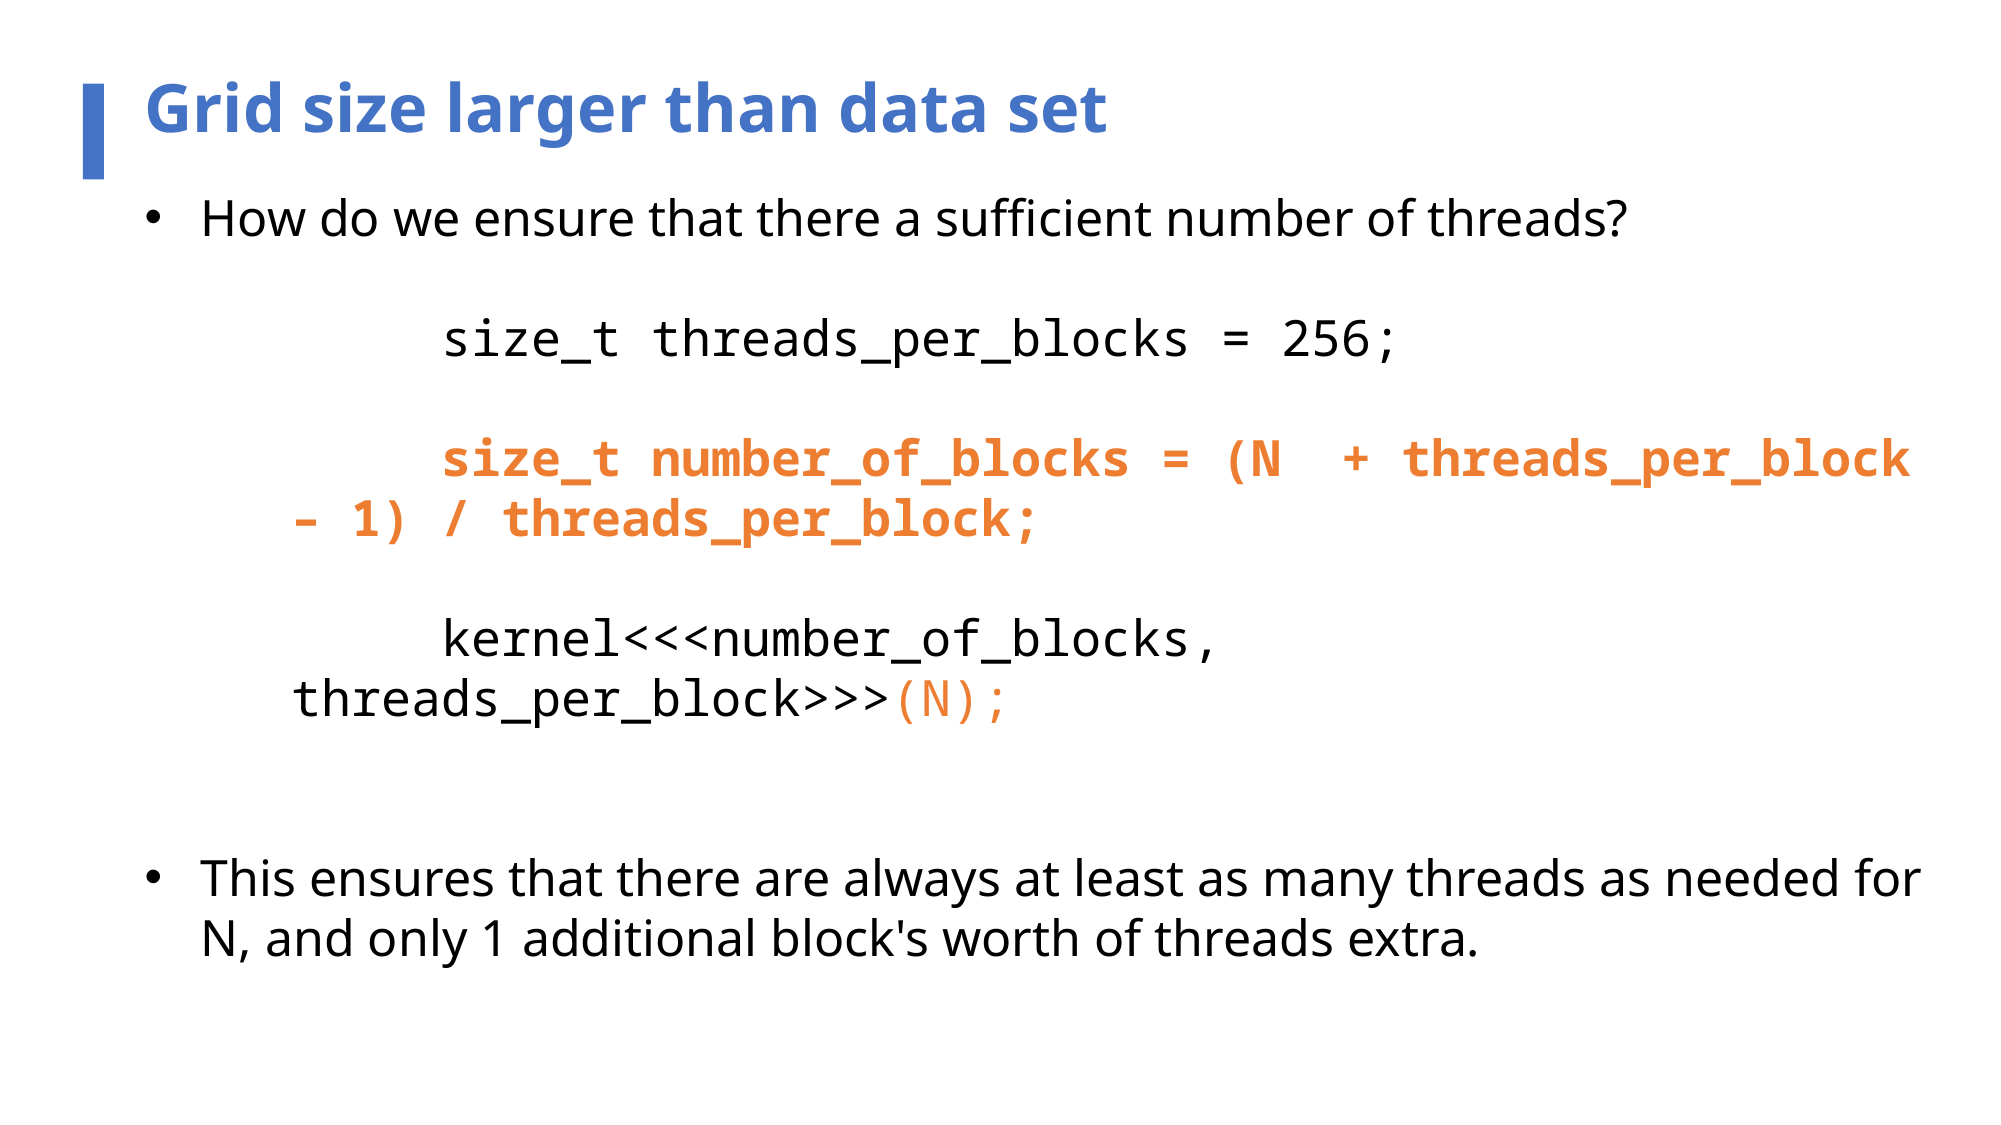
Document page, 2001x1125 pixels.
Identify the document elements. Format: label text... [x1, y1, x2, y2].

text_box [82, 82, 105, 180]
text_box How do we ensure that there a sufficient number of threads? size_t threads_per_blocks = 256; size_t number_of_blocks = (N + threads_per_block – 1) / threads_per_block; kernel<<<number_of_blocks, threads_per_block>>>(N); This ensures that there are always at least as many threads as needed for N, and only 1 additional block's worth of threads extra. [129, 179, 1950, 975]
text_box Grid size larger than data set [129, 58, 1453, 154]
